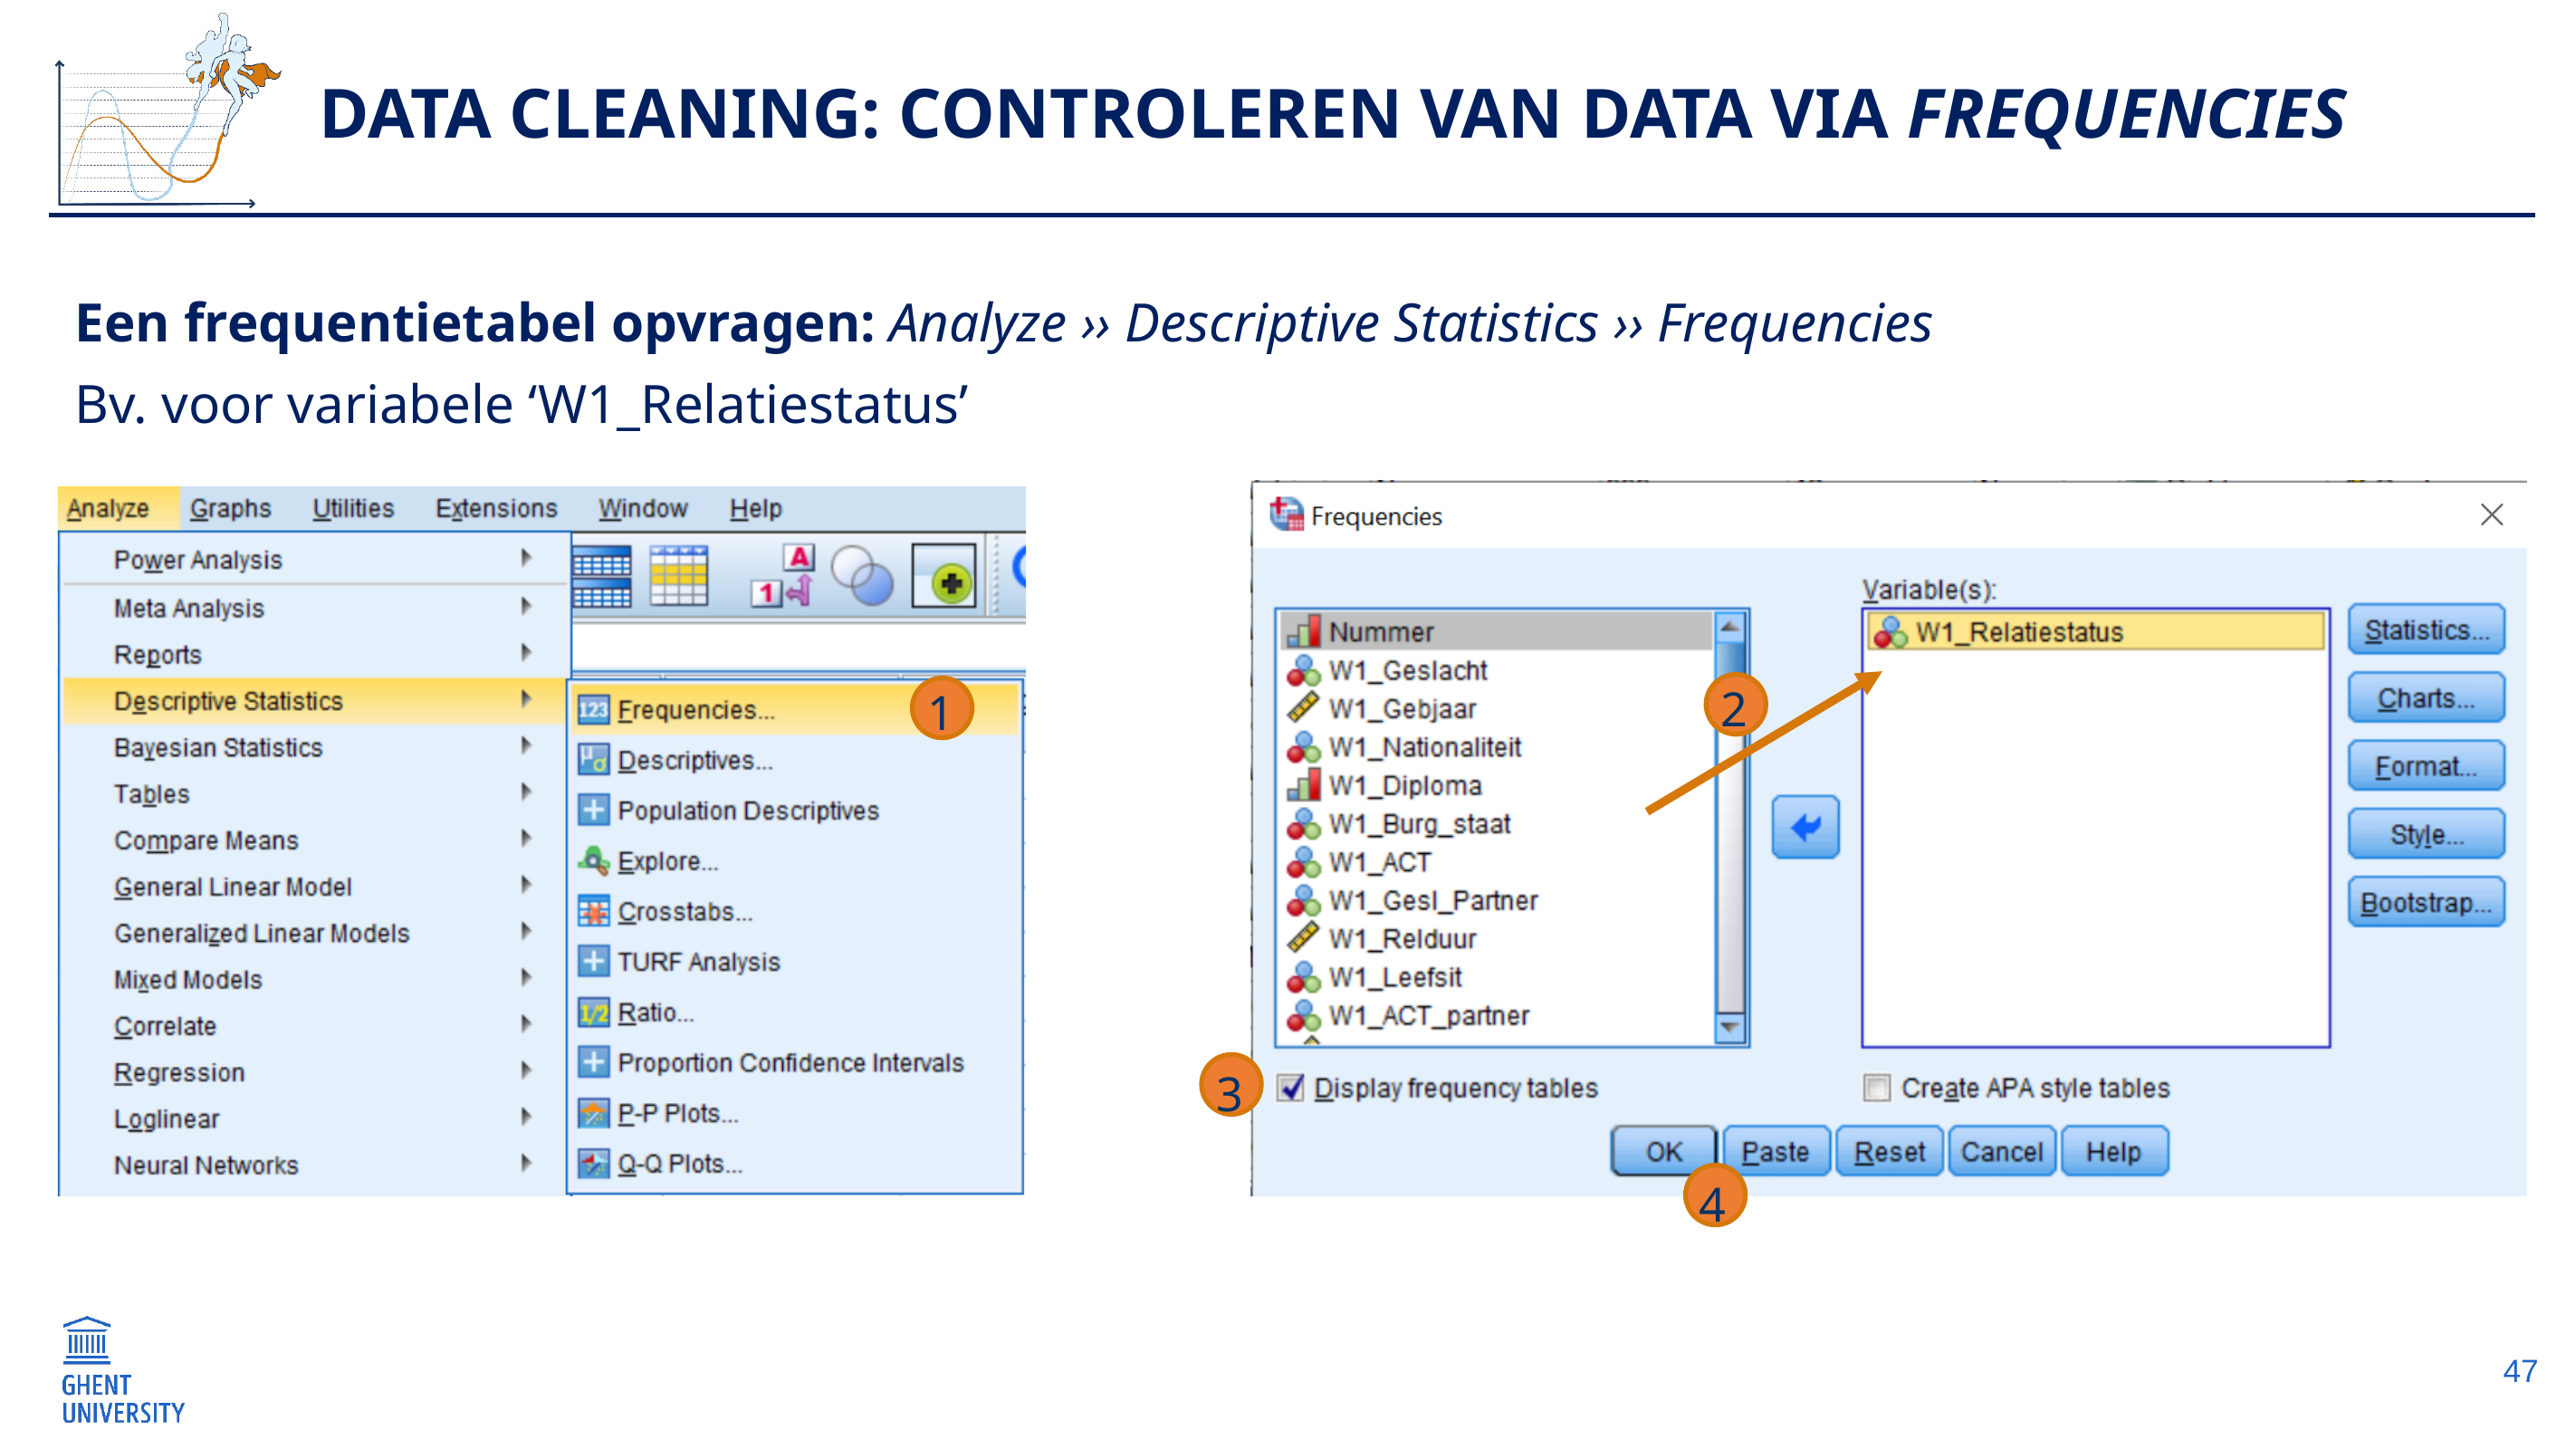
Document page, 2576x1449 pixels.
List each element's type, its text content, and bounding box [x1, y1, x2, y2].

slide_number 47 [2415, 1330, 2553, 1408]
list Een frequentietabel opvragen: Analyze ›› Descriptive Statistics ›› Frequencies Bv. voor variabele ‘W1_Relatiestatus’ [48, 269, 2553, 1290]
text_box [1646, 671, 1882, 812]
picture [1250, 480, 2527, 1196]
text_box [912, 665, 1076, 742]
picture [62, 1290, 411, 1449]
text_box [1706, 661, 1869, 671]
picture [57, 480, 1027, 1196]
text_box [1201, 1046, 1365, 1123]
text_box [1685, 1156, 1847, 1233]
picture [5, 0, 306, 318]
title Data cleaning: controleren van data via Frequencies [305, 18, 2527, 159]
